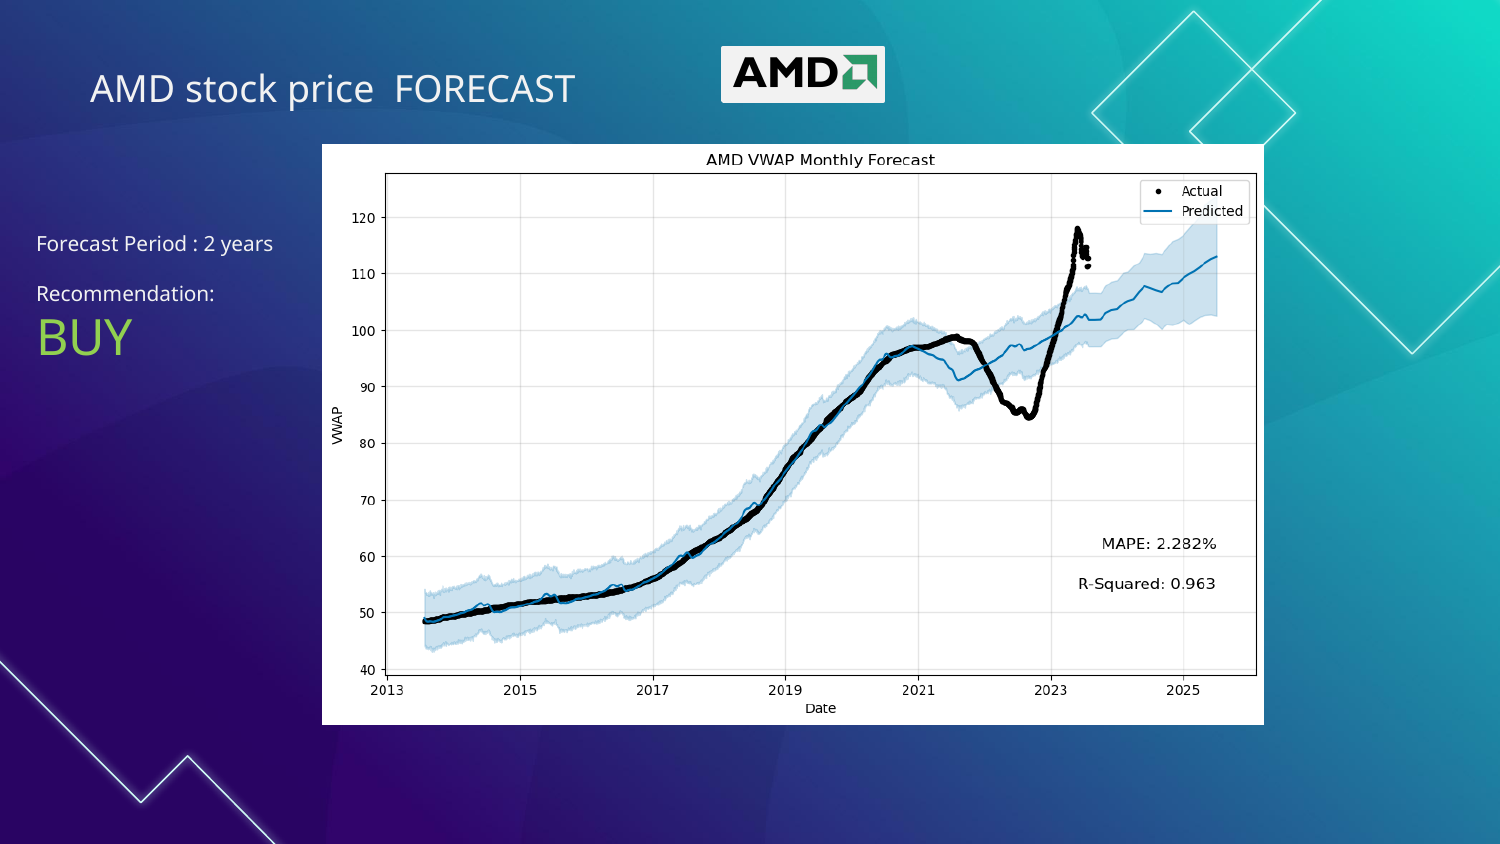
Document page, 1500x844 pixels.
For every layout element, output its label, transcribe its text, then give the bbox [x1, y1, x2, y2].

title AMD stock price FORECAST [75, 27, 720, 122]
picture [1183, 19, 1205, 27]
text_box [1200, 396, 1500, 780]
picture [0, 0, 1500, 844]
text_box Forecast Period : 2 years Recommendation: BUY [21, 200, 301, 476]
title AMD stock price FORECAST [888, 27, 1339, 122]
picture [0, 667, 270, 844]
